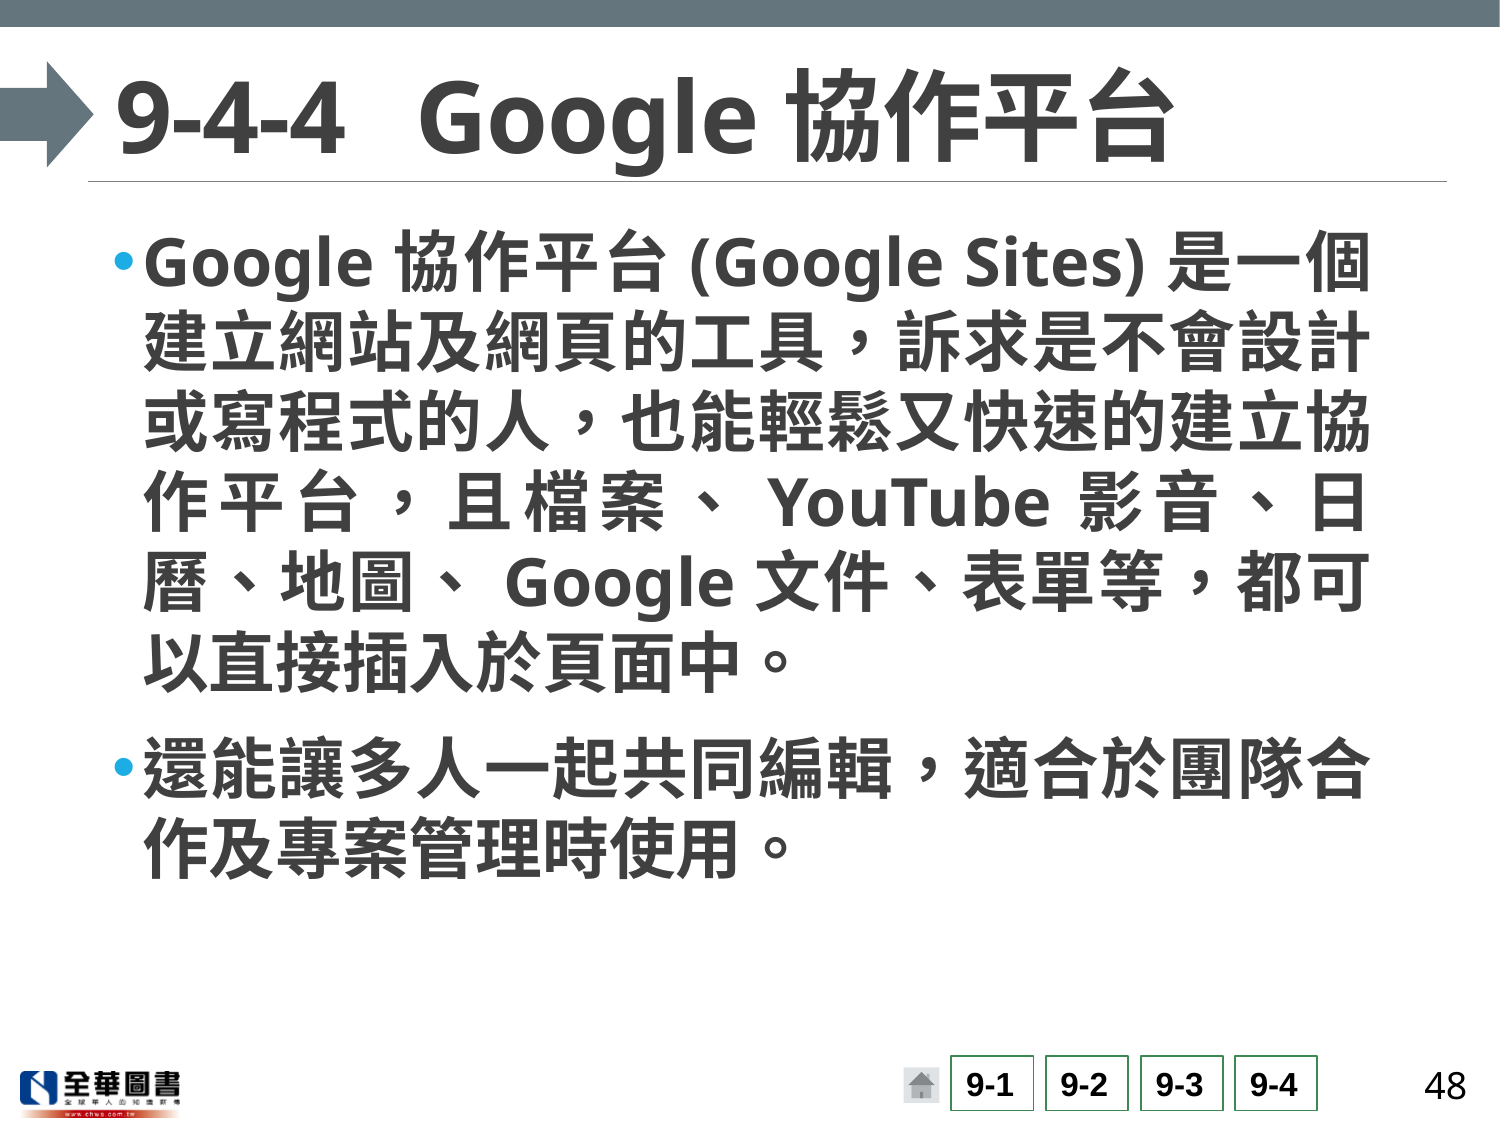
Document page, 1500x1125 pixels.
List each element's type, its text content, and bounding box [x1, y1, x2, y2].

slide_number 48 [1320, 1057, 1483, 1118]
picture [20, 1071, 180, 1118]
list Google協作平台(Google Sites)是一個建立網站及網頁的工具，訴求是不會設計或寫程式的人，也能輕鬆又快速的建立協作平台，且檔案、YouTube影音、日曆、地圖、Google文件、表單等，都可以直接插入於頁面中。 還能讓多人一起共同編輯，適合於團隊合作及專案管理時使用。 [112, 212, 1373, 1024]
title 9-4-4 Google協作平台 [100, 47, 1447, 182]
